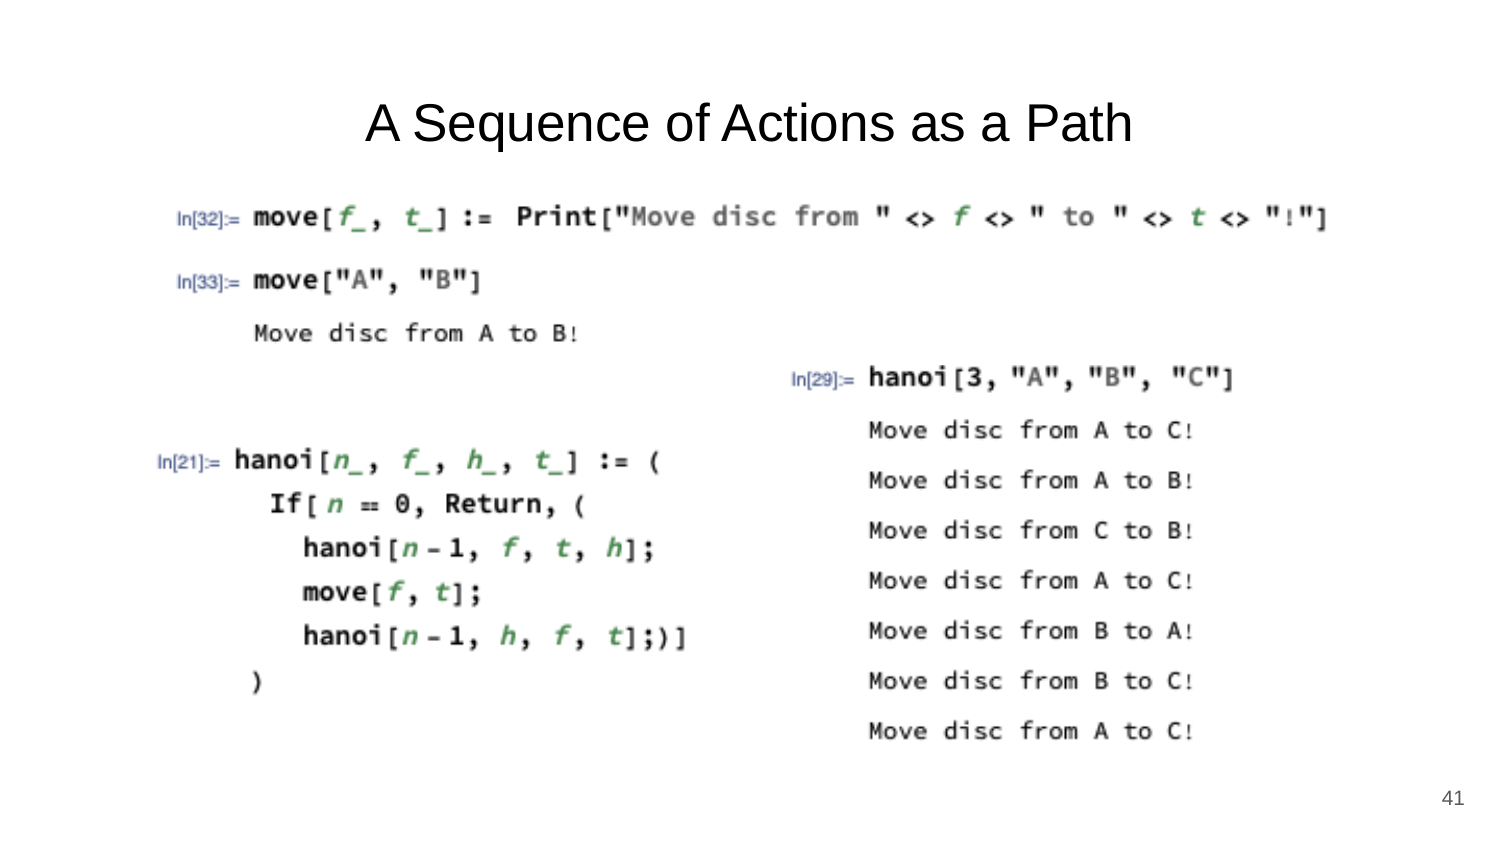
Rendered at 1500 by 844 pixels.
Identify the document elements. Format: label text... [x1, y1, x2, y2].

picture [151, 184, 1361, 750]
picture [144, 421, 721, 706]
title A Sequence of Actions as a Path [51, 72, 1449, 167]
slide_number 41 [1389, 764, 1480, 830]
